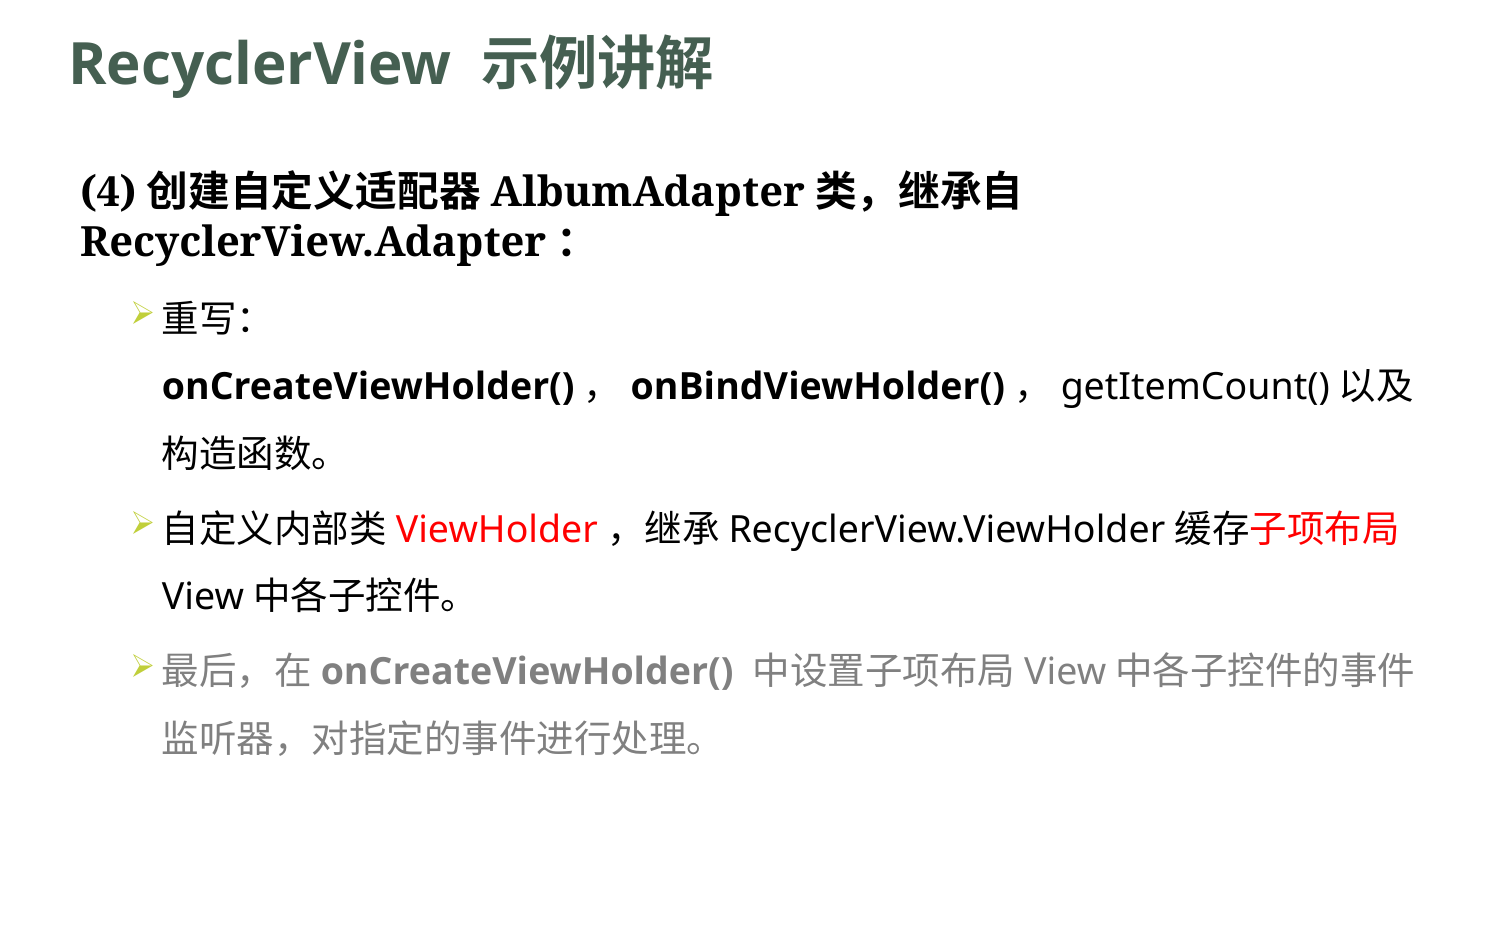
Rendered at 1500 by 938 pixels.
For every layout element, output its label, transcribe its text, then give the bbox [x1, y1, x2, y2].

list (4)创建自定义适配器AlbumAdapter类，继承自RecyclerView.Adapter： 重写：onCreateViewHolder()，onBindViewHolder()，getItemCount()以及构造函数。 自定义内部类ViewHolder，继承RecyclerView.ViewHolder缓存子项布局View中各子控件。 最后，在onCreateViewHolder() 中设置子项布局View中各子控件的事件监听器，对指定的事件进行处理。 [68, 158, 1444, 696]
title RecyclerView 示例讲解 [68, 28, 1419, 97]
